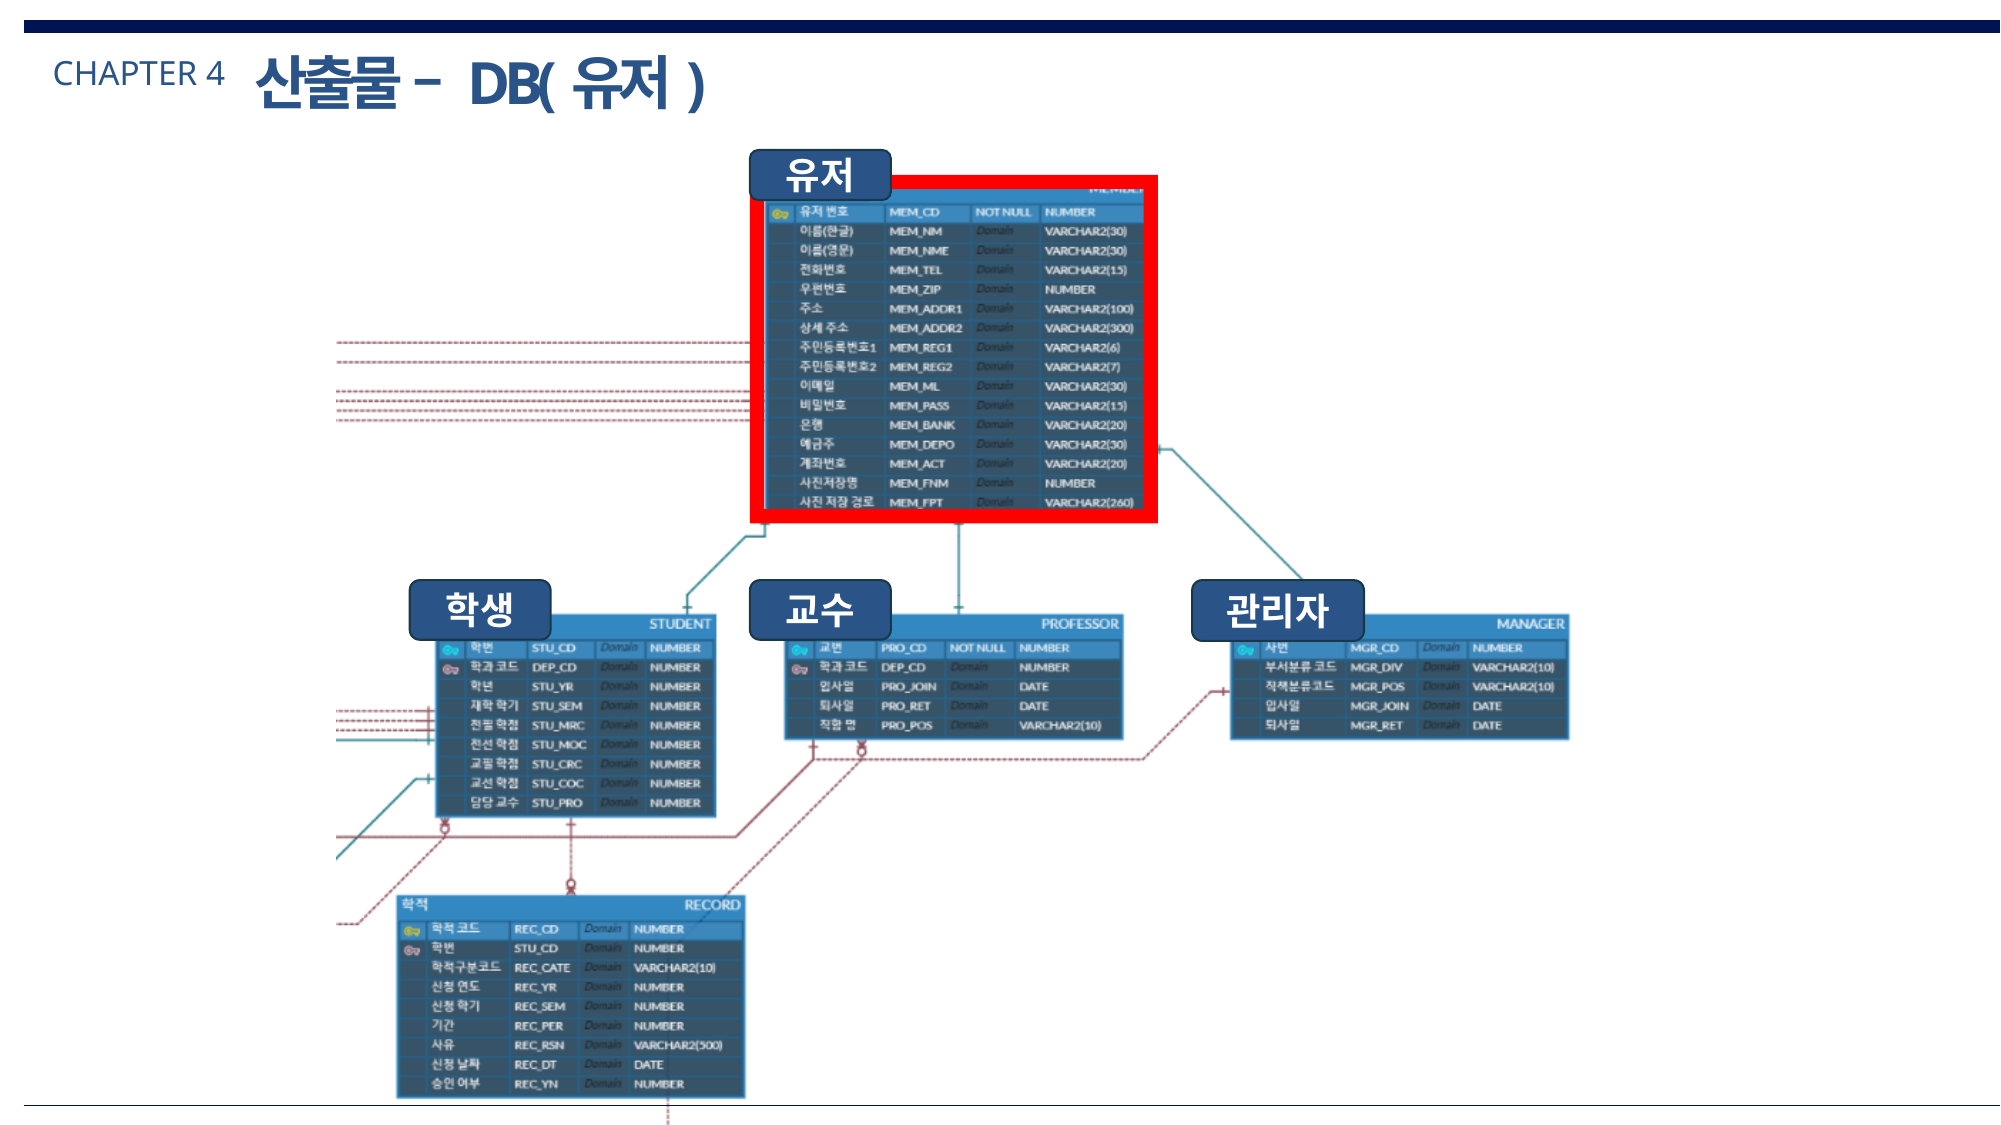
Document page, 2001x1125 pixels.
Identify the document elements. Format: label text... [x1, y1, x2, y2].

picture [336, 1106, 1609, 1125]
picture [336, 136, 1609, 1105]
text_box CHAPTER 4 [37, 44, 239, 100]
text_box 산출물 – DB(유저) [239, 38, 721, 124]
